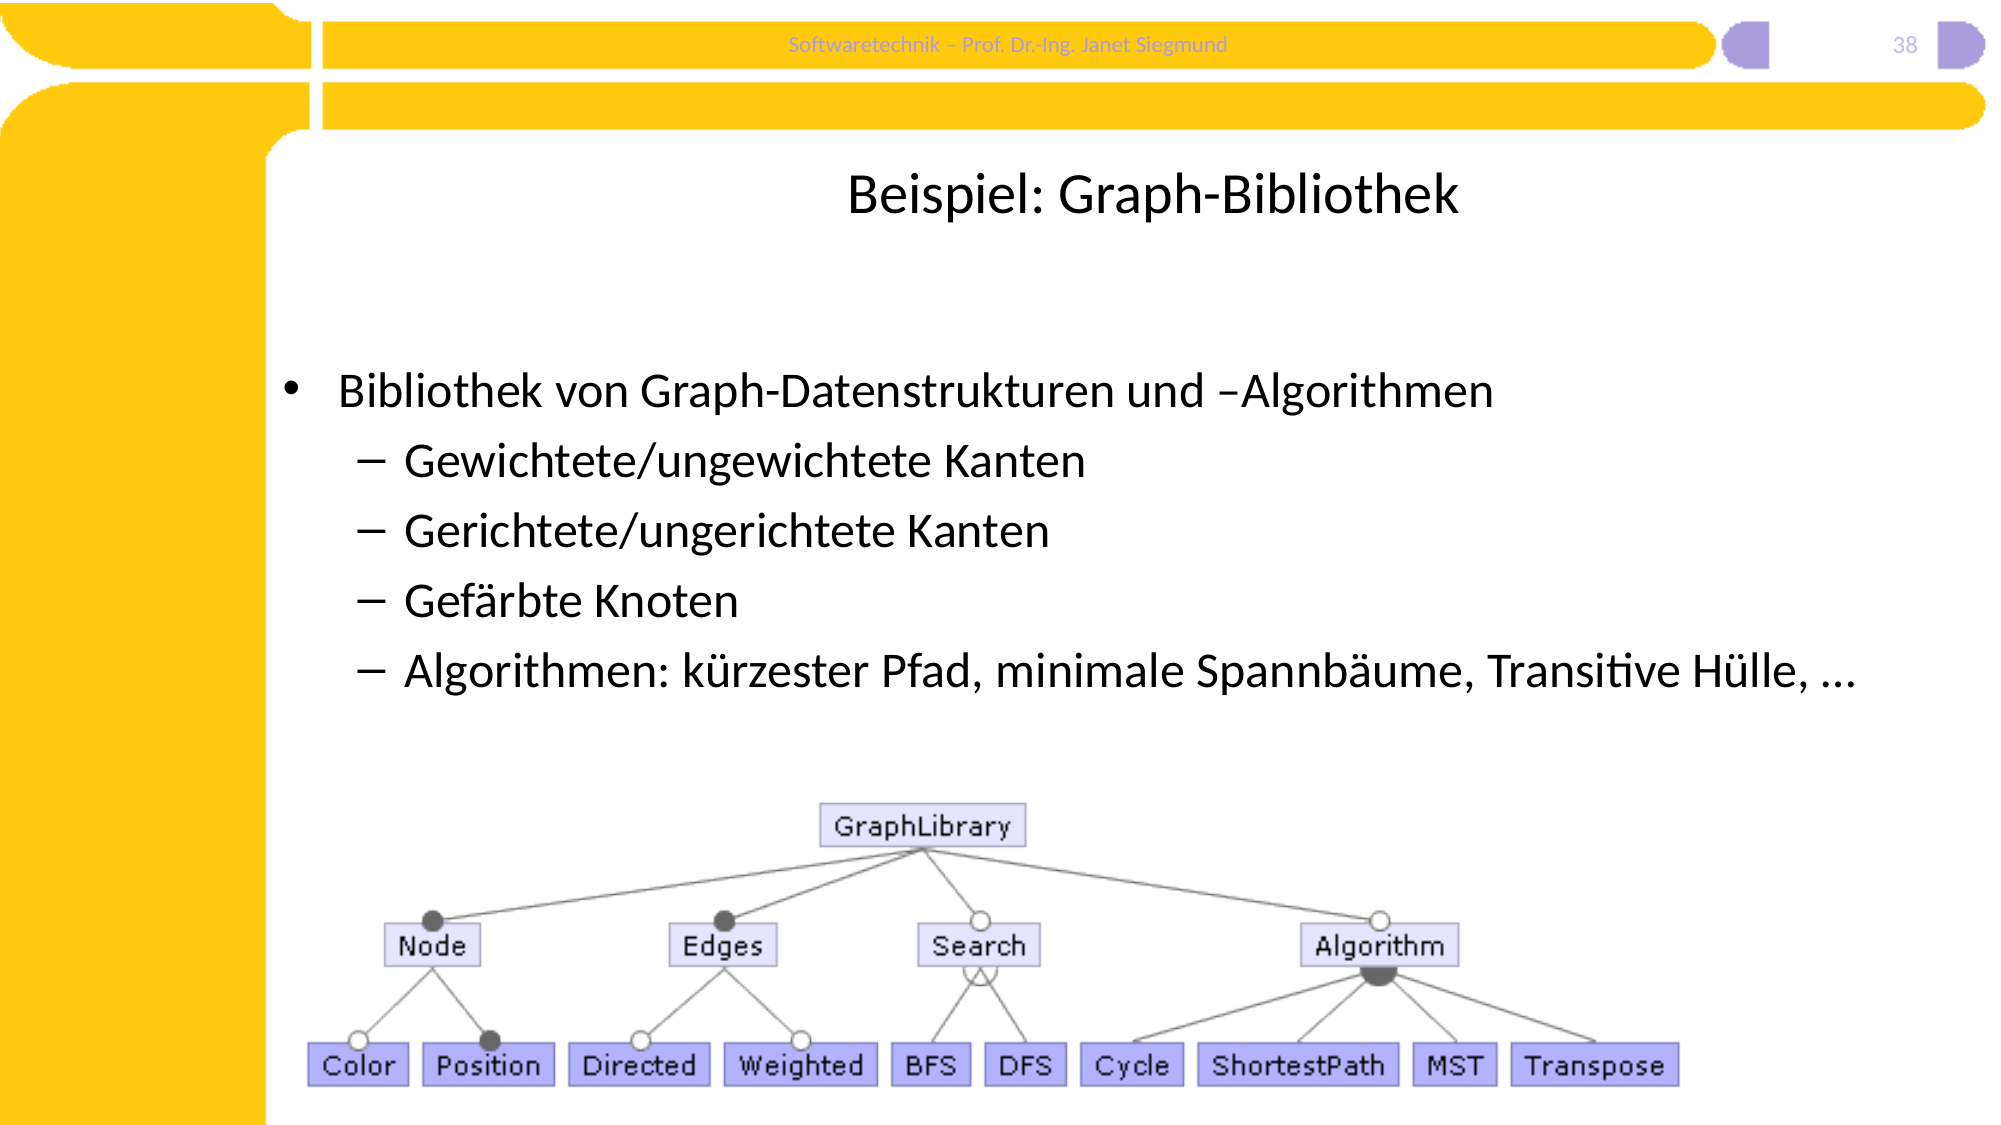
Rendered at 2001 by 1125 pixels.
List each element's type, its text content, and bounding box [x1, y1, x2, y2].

slide_number 38 [1767, 20, 1934, 67]
picture [0, 3, 1999, 1125]
list Bibliothek von Graph-Datenstrukturen und –Algorithmen Gewichtete/ungewichtete Kanten Gerichtete/ungerichtete Kanten Gefärbte Knoten Algorithmen: kürzester Pfad, minimale Spannbäume, Transitive Hülle, … [267, 349, 1993, 1104]
title Beispiel: Graph-Bibliothek [350, 137, 1957, 243]
